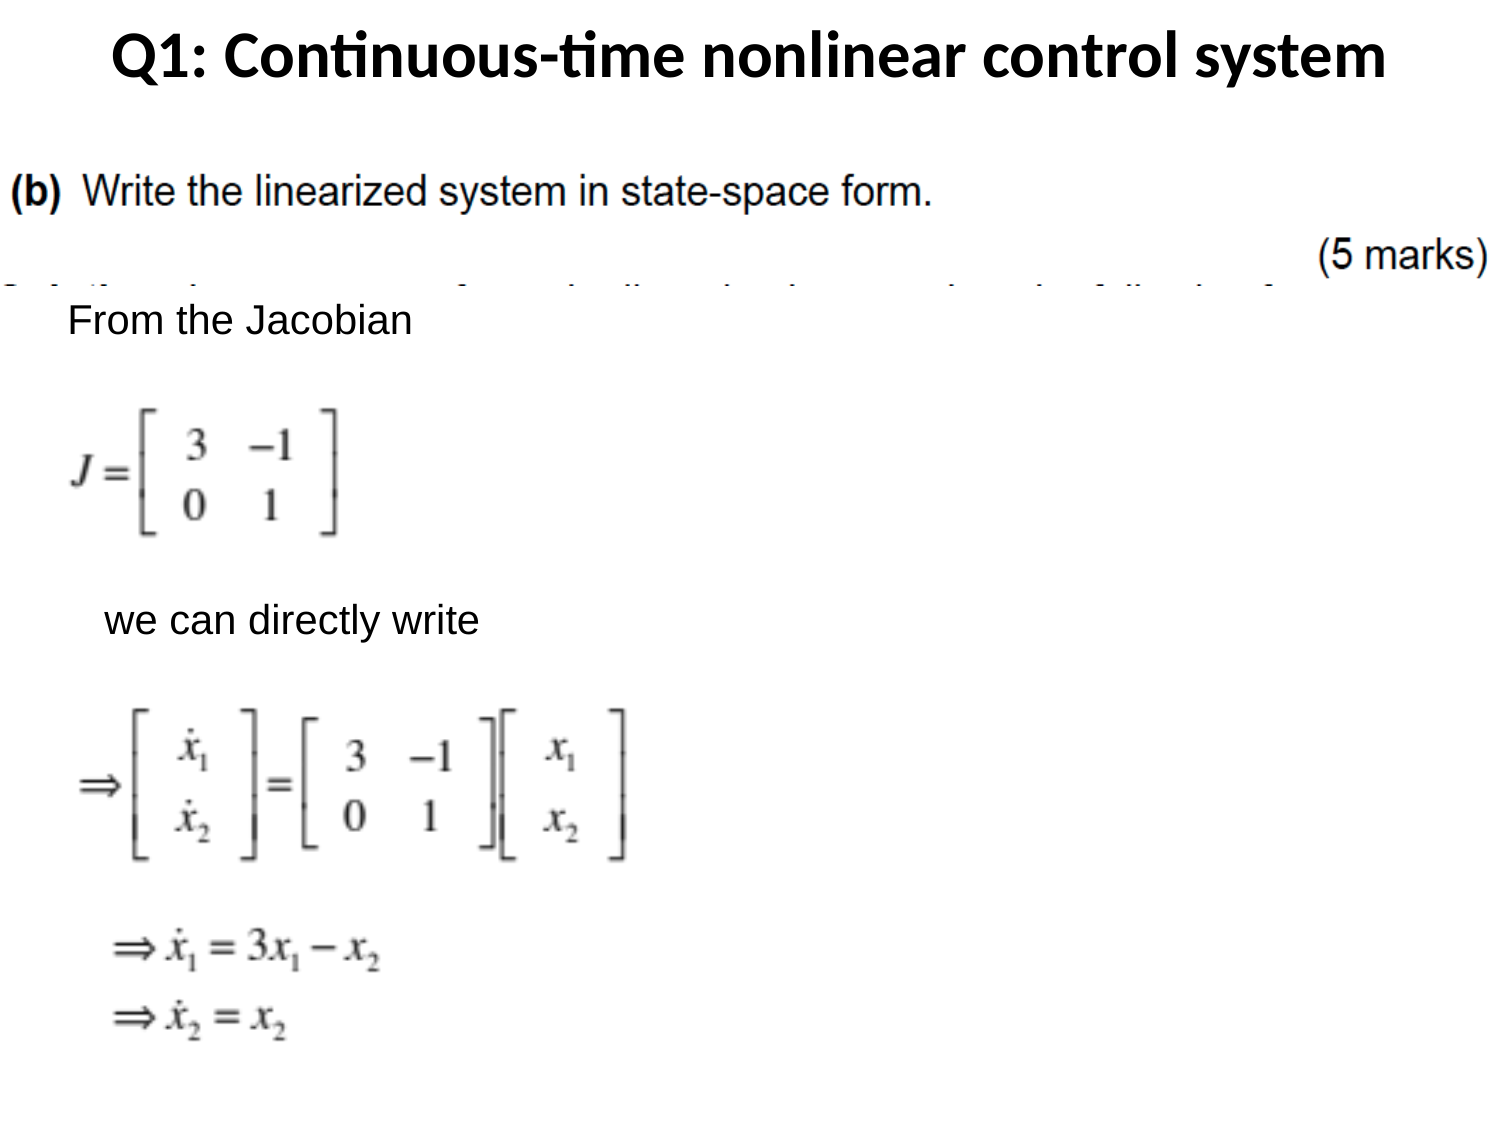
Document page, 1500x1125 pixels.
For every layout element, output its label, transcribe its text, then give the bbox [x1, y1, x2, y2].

text_box we can directly write [89, 585, 981, 651]
text_box Q1: Continuous-time nonlinear control system [74, 1, 1425, 100]
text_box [108, 915, 384, 1045]
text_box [63, 397, 339, 542]
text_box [74, 701, 628, 864]
picture [0, 155, 1500, 286]
text_box From the Jacobian [52, 294, 1404, 351]
